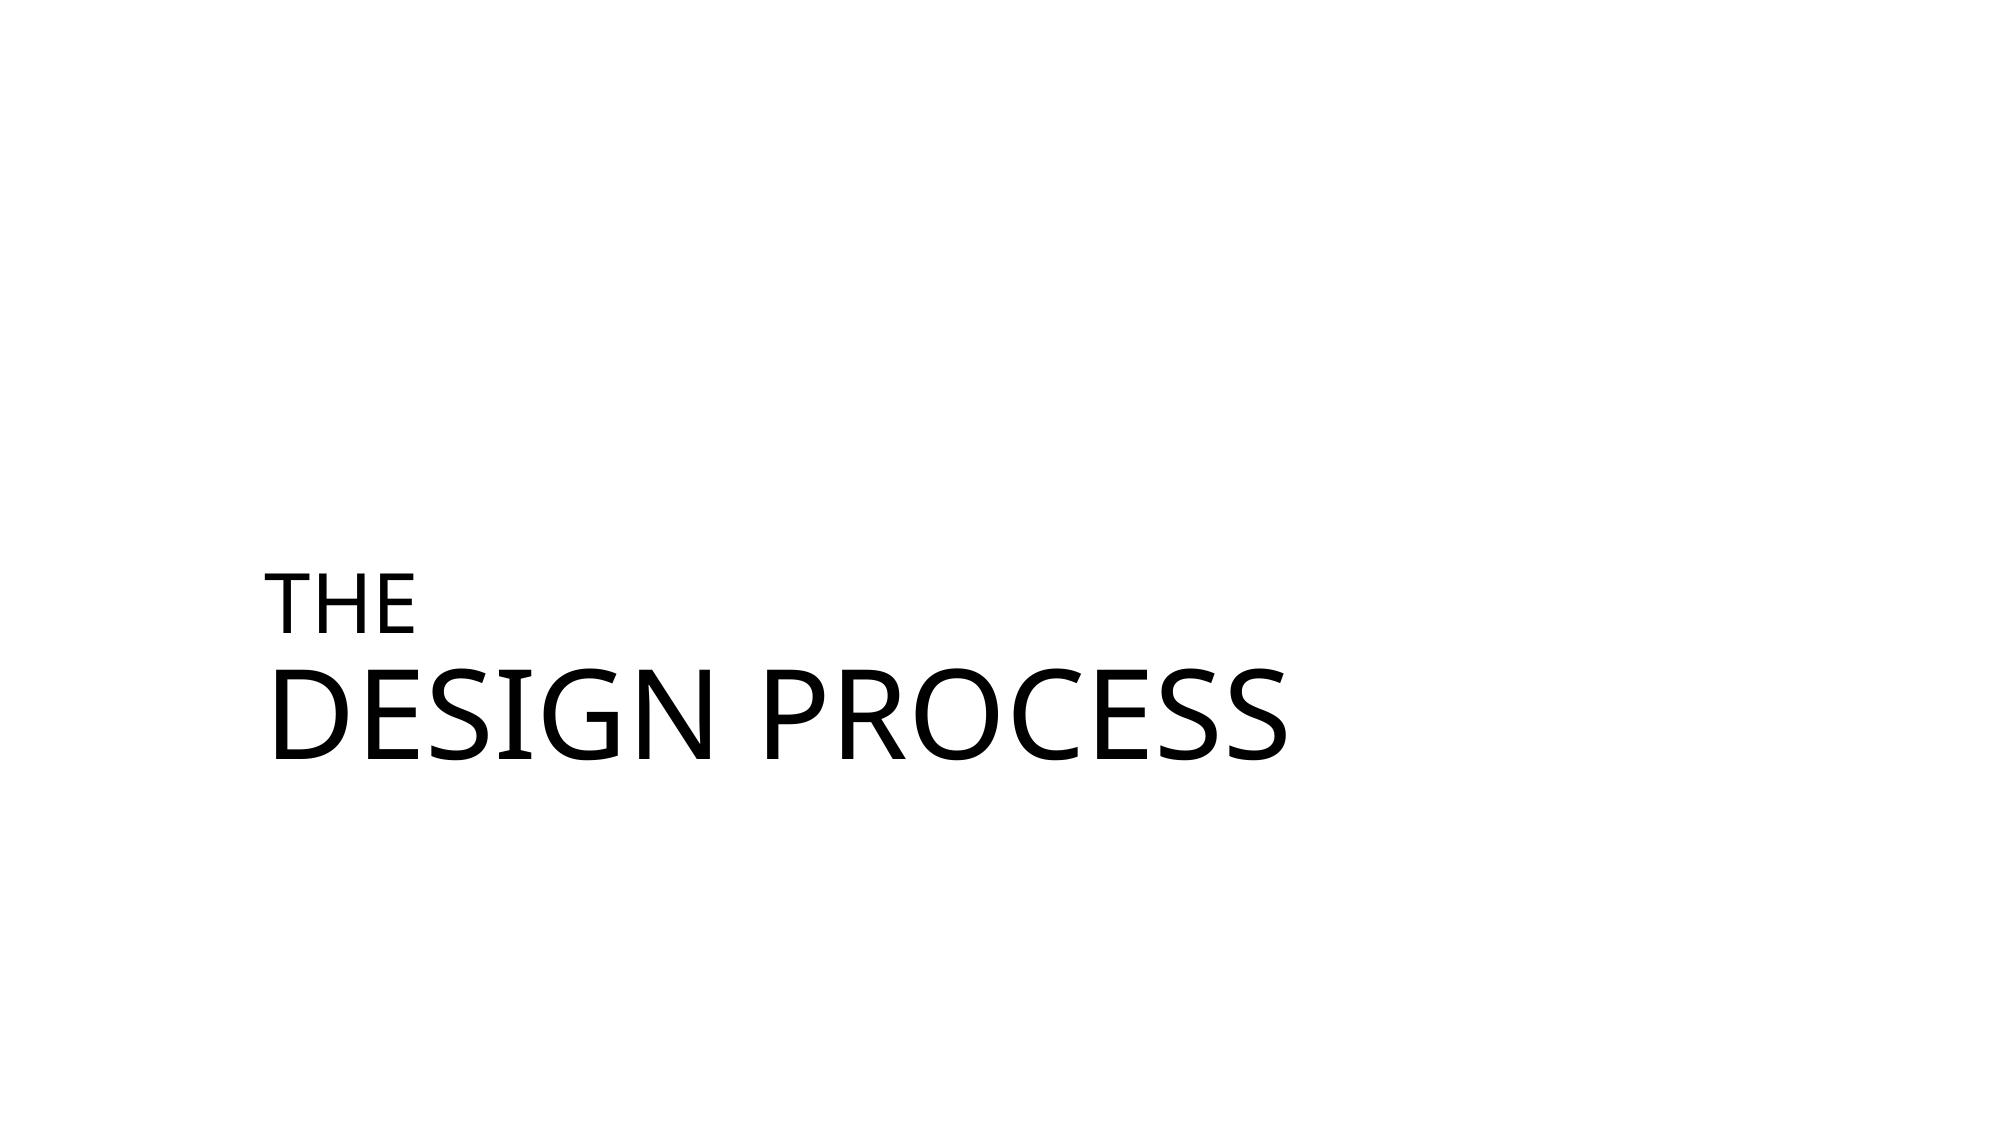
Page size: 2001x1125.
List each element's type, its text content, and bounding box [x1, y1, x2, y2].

title THE DESIGN PROCESS [249, 402, 1750, 794]
